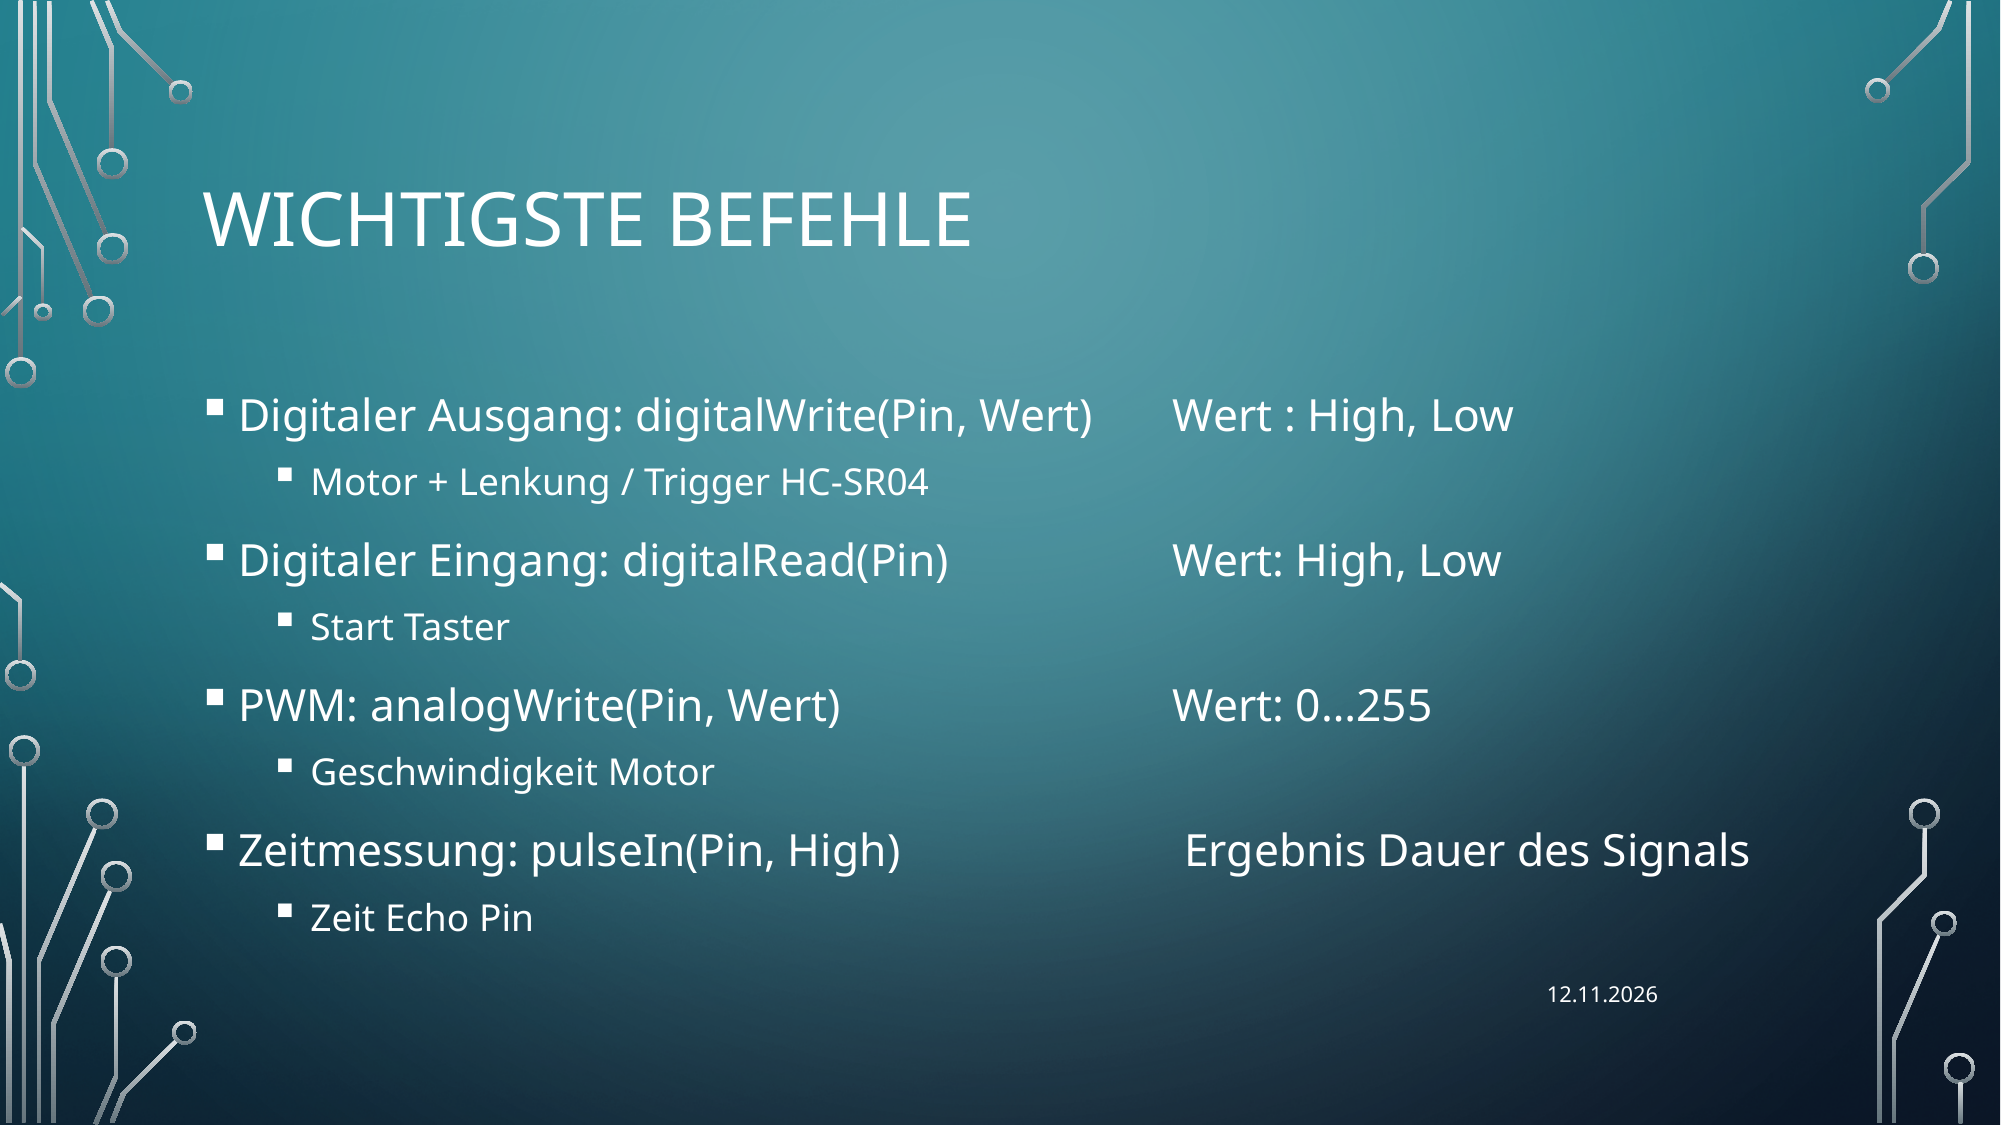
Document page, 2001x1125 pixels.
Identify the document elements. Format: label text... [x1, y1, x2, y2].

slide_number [1223, 965, 1674, 1025]
list Digitaler Ausgang: digitalWrite(Pin, Wert) Wert : High, Low Motor + Lenkung / Trigger HC-SR04 Digitaler Eingang: digitalRead(Pin) Wert: High, Low Start Taster PWM: analogWrite(Pin, Wert) Wert: 0…255 Geschwindigkeit Motor Zeitmessung: pulseIn(Pin, High) Ergebnis Dauer des Signals Zeit Echo Pin [187, 369, 1813, 950]
title Wichtigste Befehle [187, 101, 1813, 344]
